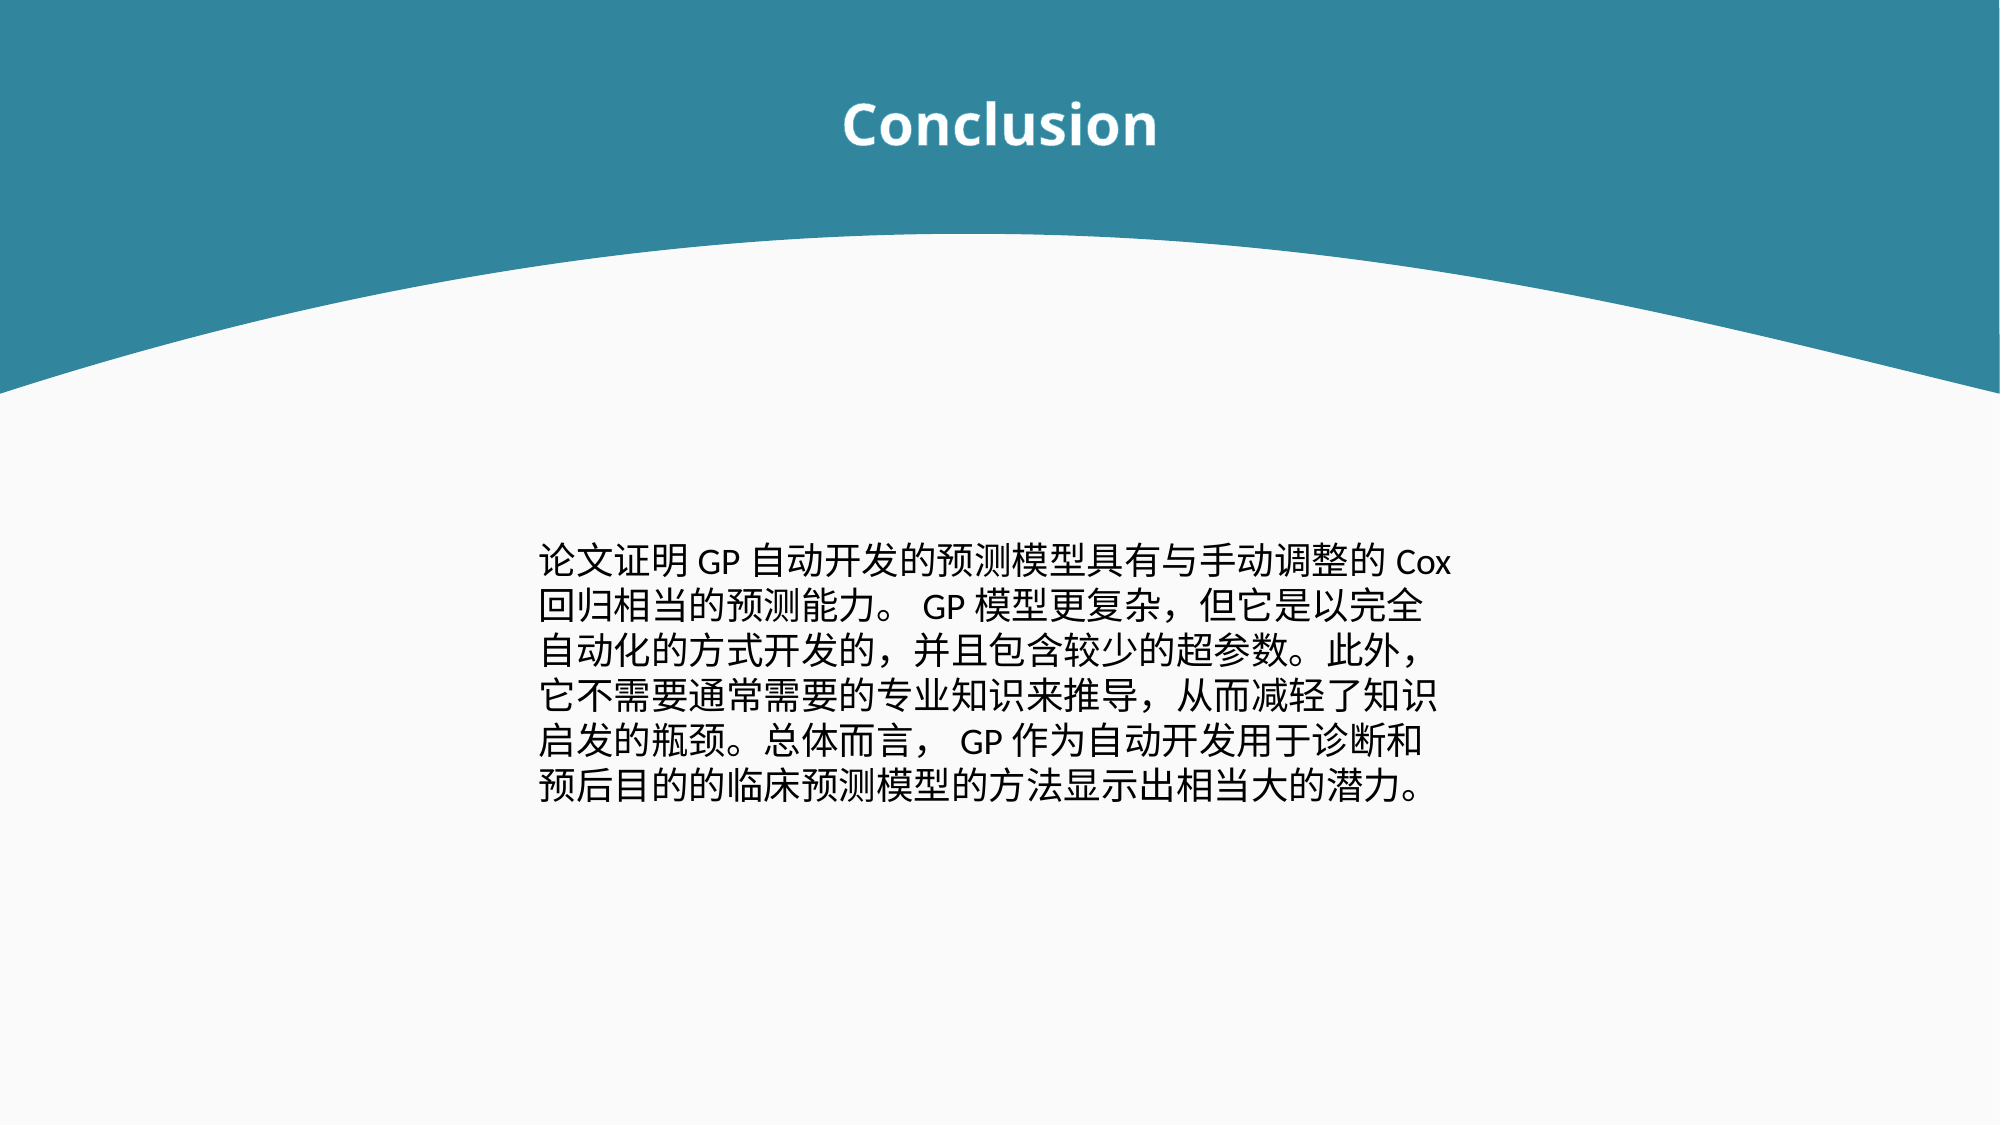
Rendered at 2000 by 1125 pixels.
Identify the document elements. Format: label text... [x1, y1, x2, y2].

text_box 论文证明GP自动开发的预测模型具有与手动调整的Cox回归相当的预测能力。GP模型更复杂，但它是以完全自动化的方式开发的，并且包含较少的超参数。此外，它不需要通常需要的专业知识来推导，从而减轻了知识启发的瓶颈。总体而言，GP作为自动开发用于诊断和预后目的的临床预测模型的方法显示出相当大的潜力。 [523, 529, 1468, 814]
text_box [0, 0, 2000, 396]
text_box Conclusion [445, 79, 1555, 188]
